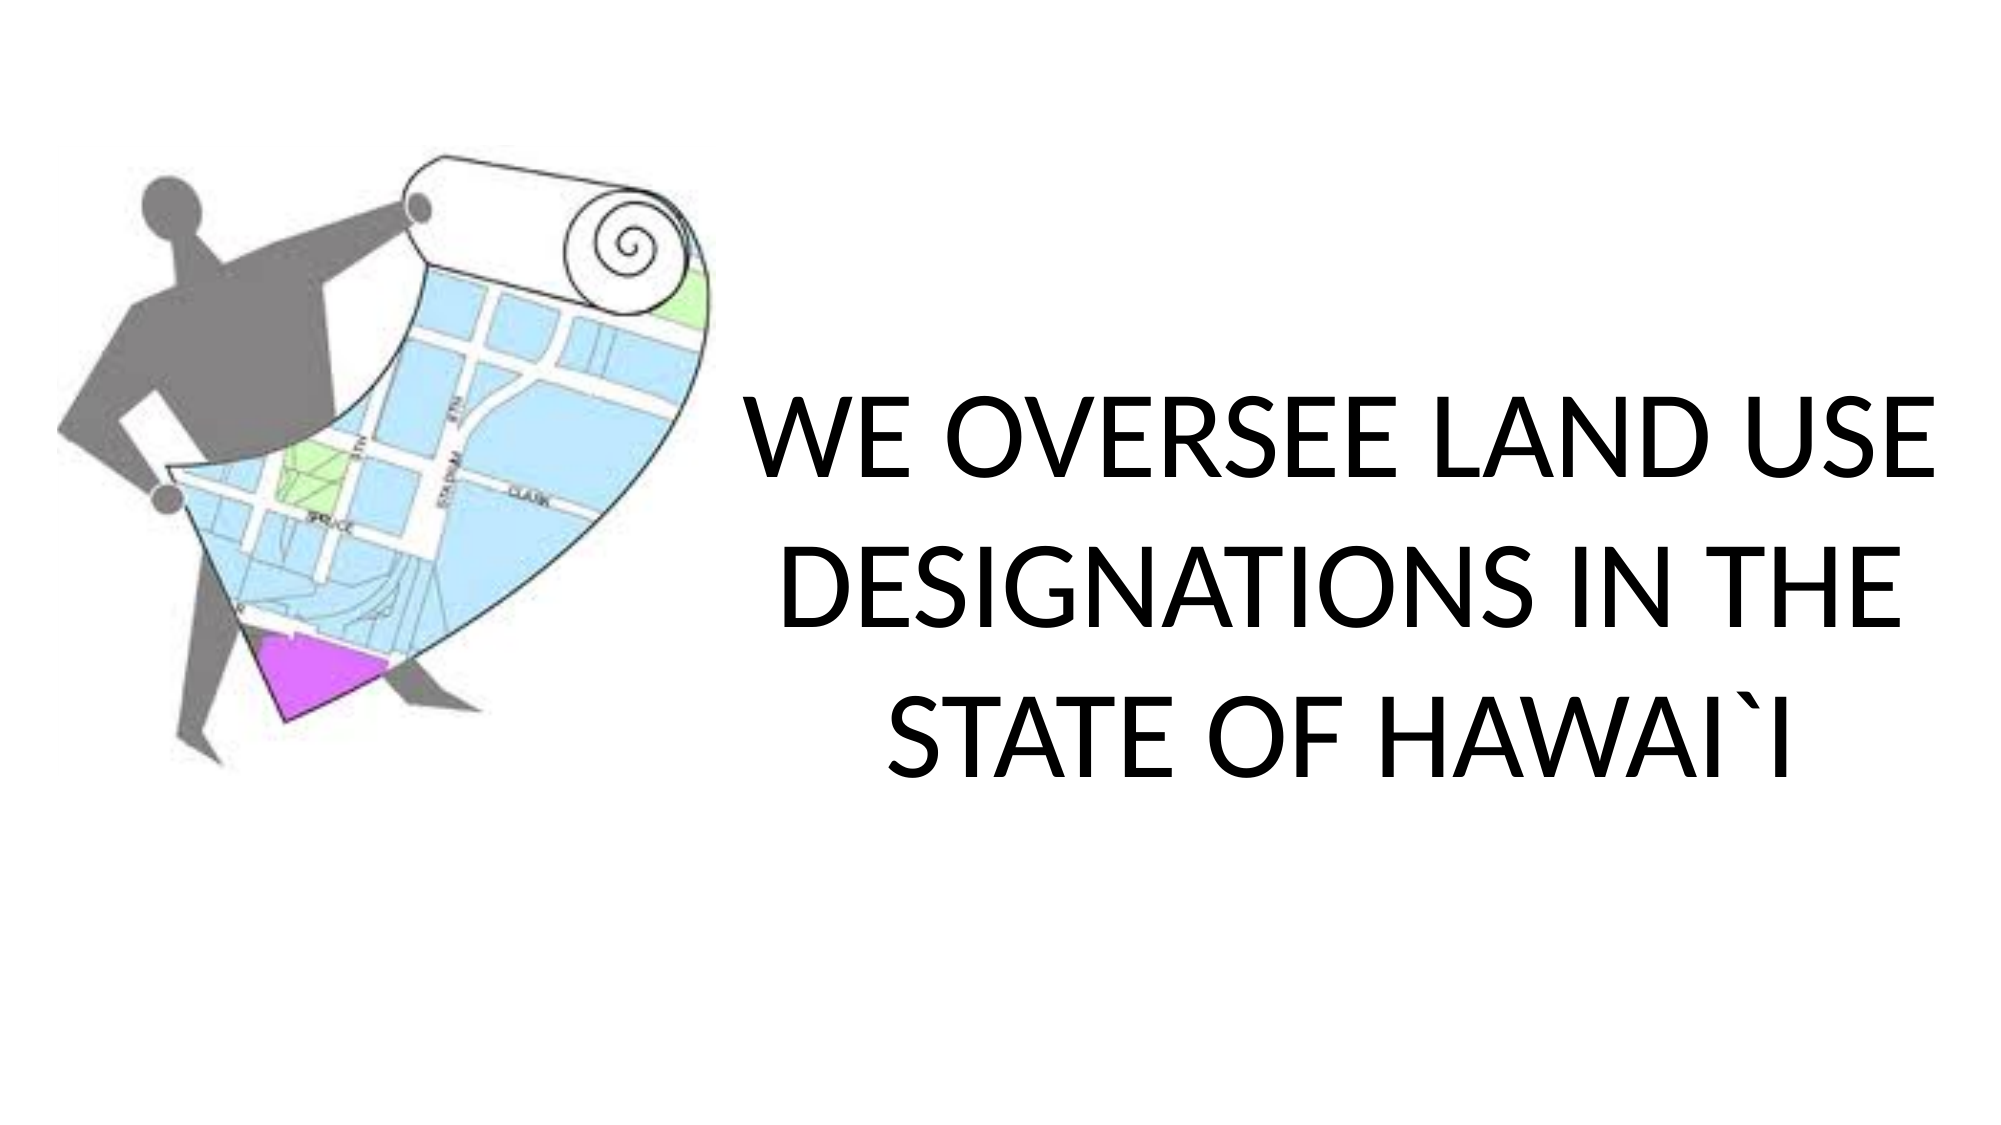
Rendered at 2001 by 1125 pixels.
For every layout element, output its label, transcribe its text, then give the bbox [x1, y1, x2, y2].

text_box WE OVERSEE LAND USE DESIGNATIONS IN THE STATE OF HAWAI`I [682, 345, 2000, 810]
picture [57, 145, 716, 776]
